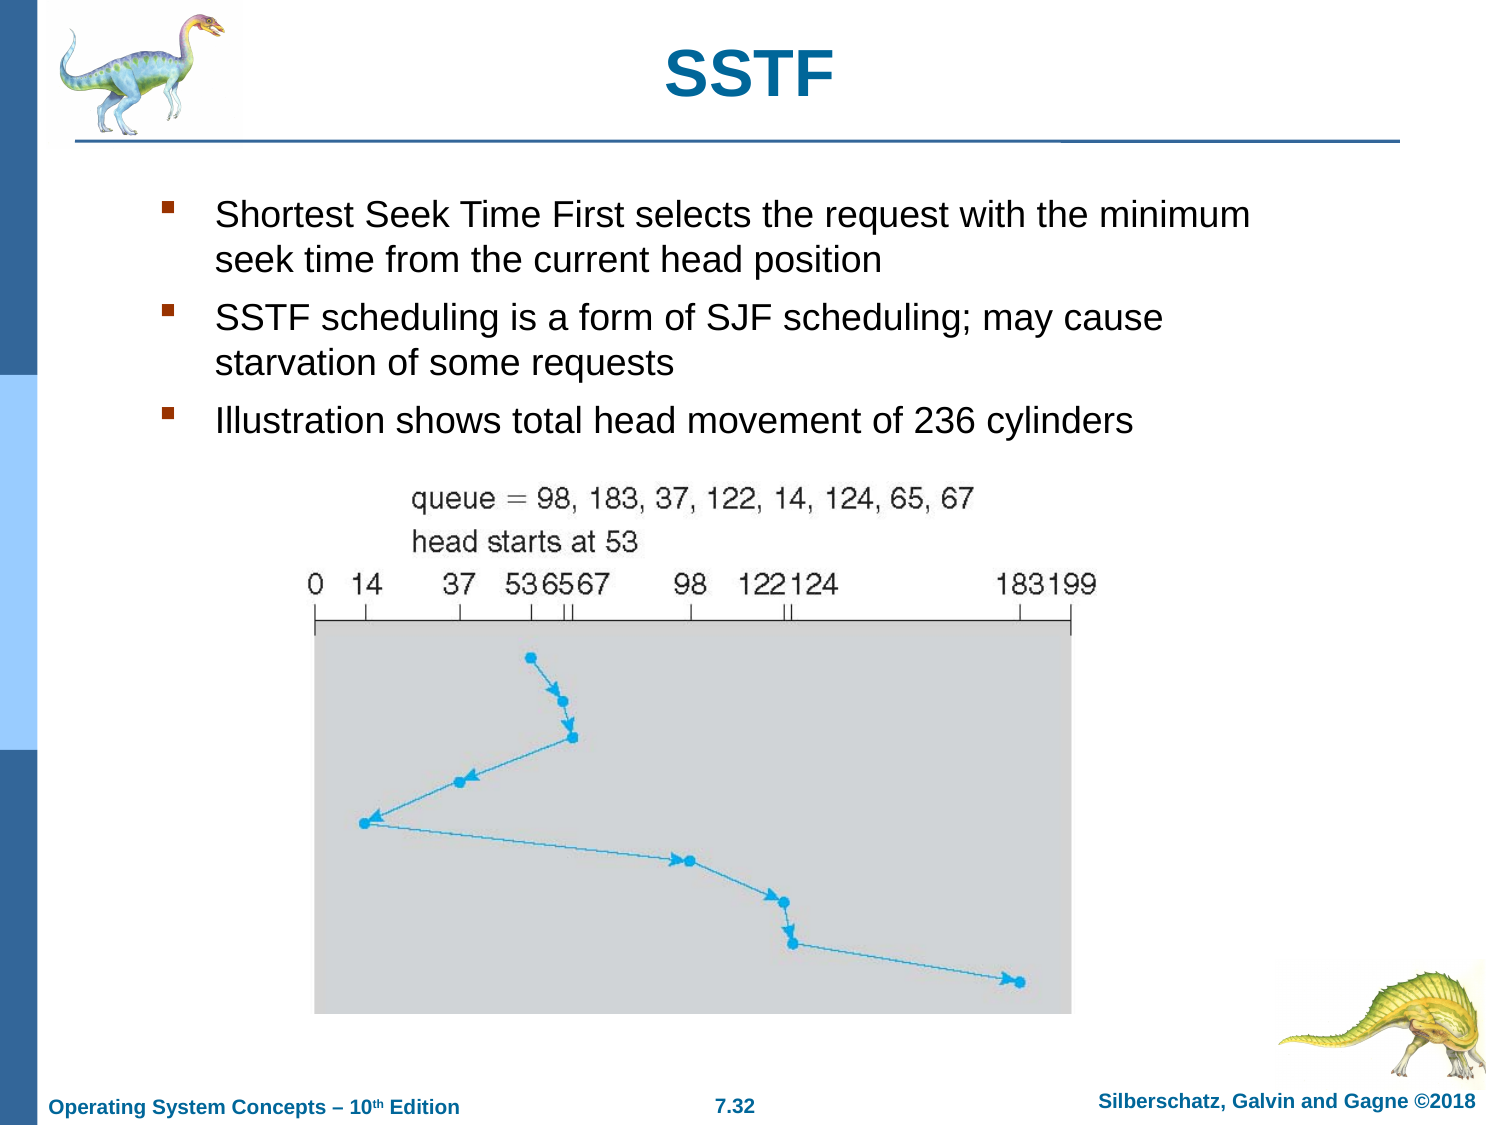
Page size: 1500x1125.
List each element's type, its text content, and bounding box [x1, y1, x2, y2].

picture [46, 0, 243, 149]
picture [306, 481, 1097, 1015]
list Shortest Seek Time First selects the request with the minimum seek time from the current head position SSTF scheduling is a form of SJF scheduling; may cause starvation of some requests Illustration shows total head movement of 236 cylinders [143, 182, 1306, 926]
title SSTF [75, 23, 1425, 118]
picture [1275, 959, 1486, 1090]
